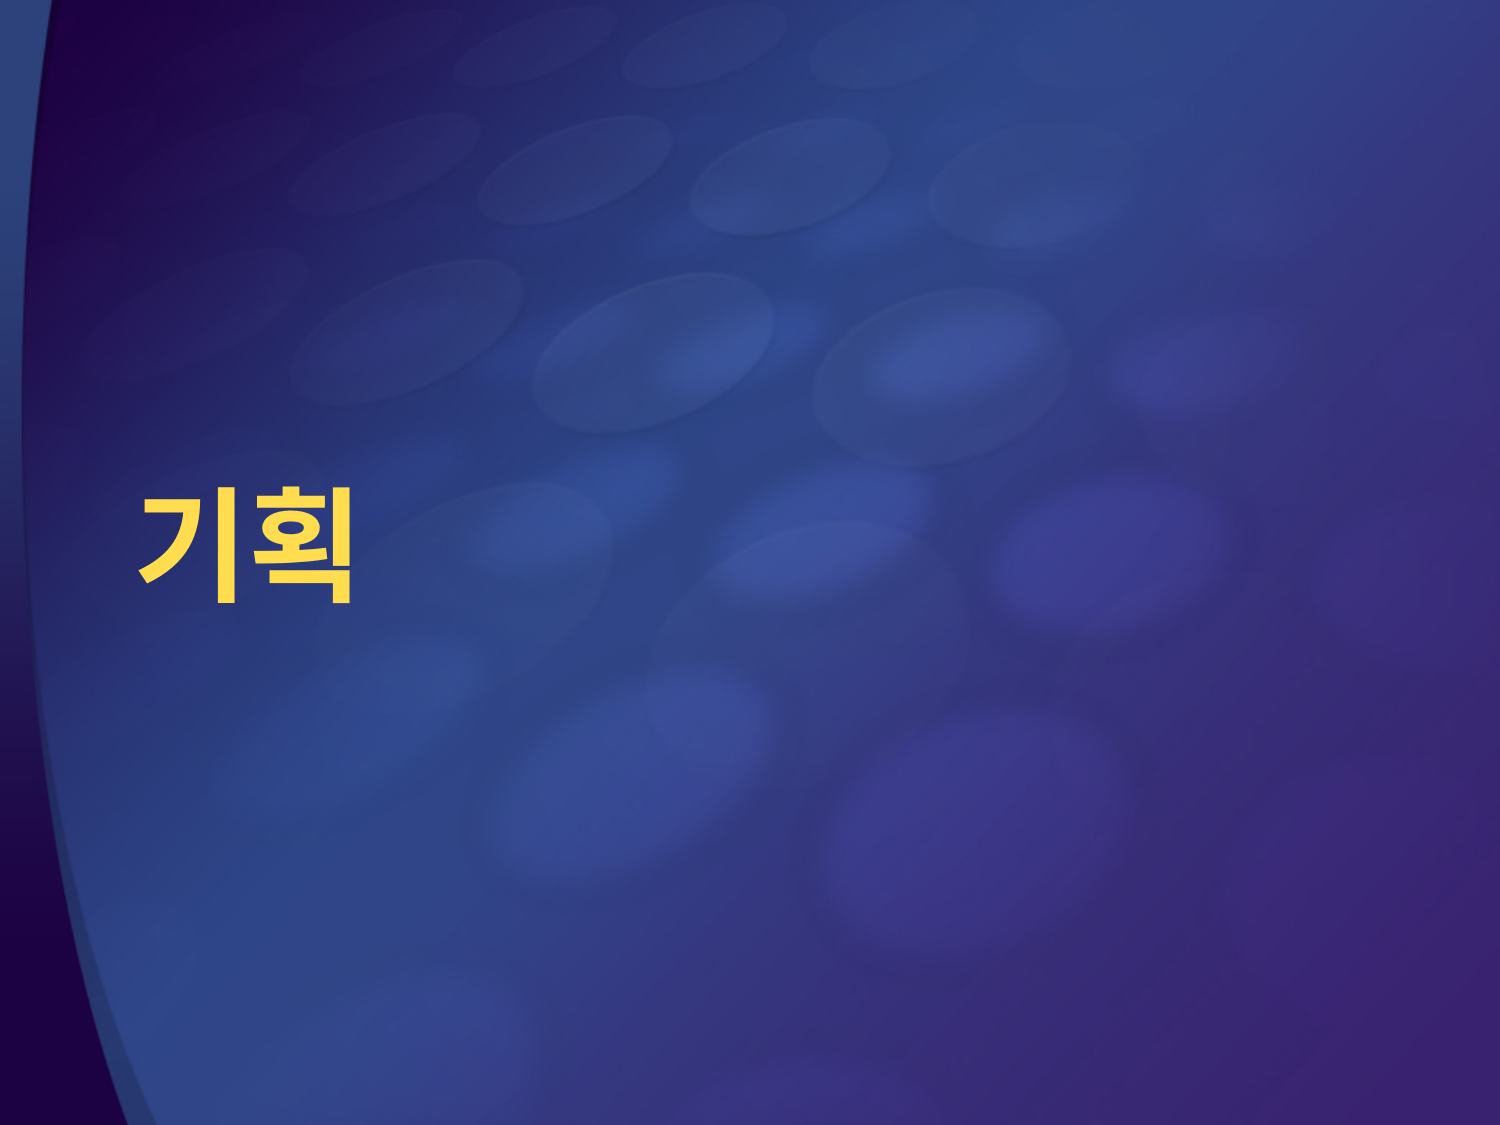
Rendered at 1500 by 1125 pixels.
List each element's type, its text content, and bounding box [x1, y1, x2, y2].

title 기획 [118, 476, 1394, 629]
picture [0, 0, 1500, 1125]
